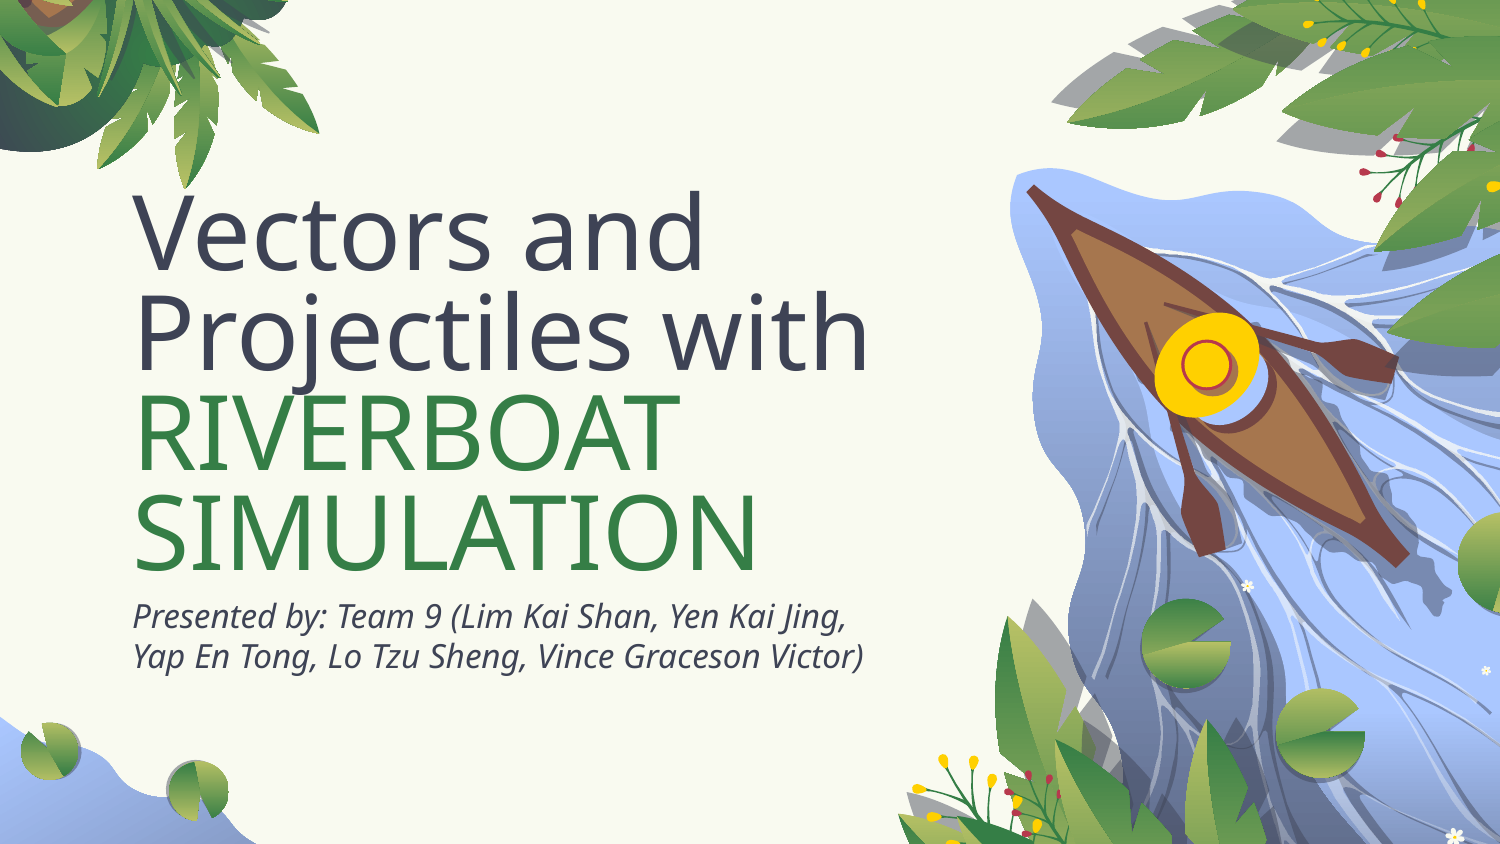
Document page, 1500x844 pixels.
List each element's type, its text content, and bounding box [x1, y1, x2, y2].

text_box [870, 579, 1360, 844]
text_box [687, 0, 1500, 844]
title Vectors and Projectiles with RIVERBOAT SIMULATION [116, 185, 682, 580]
subtitle Presented by: Team 9 (Lim Kai Shan, Yen Kai Jing, Yap En Tong, Lo Tzu Sheng, Vince Graceson Victor) [116, 580, 682, 659]
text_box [1047, 0, 1500, 532]
